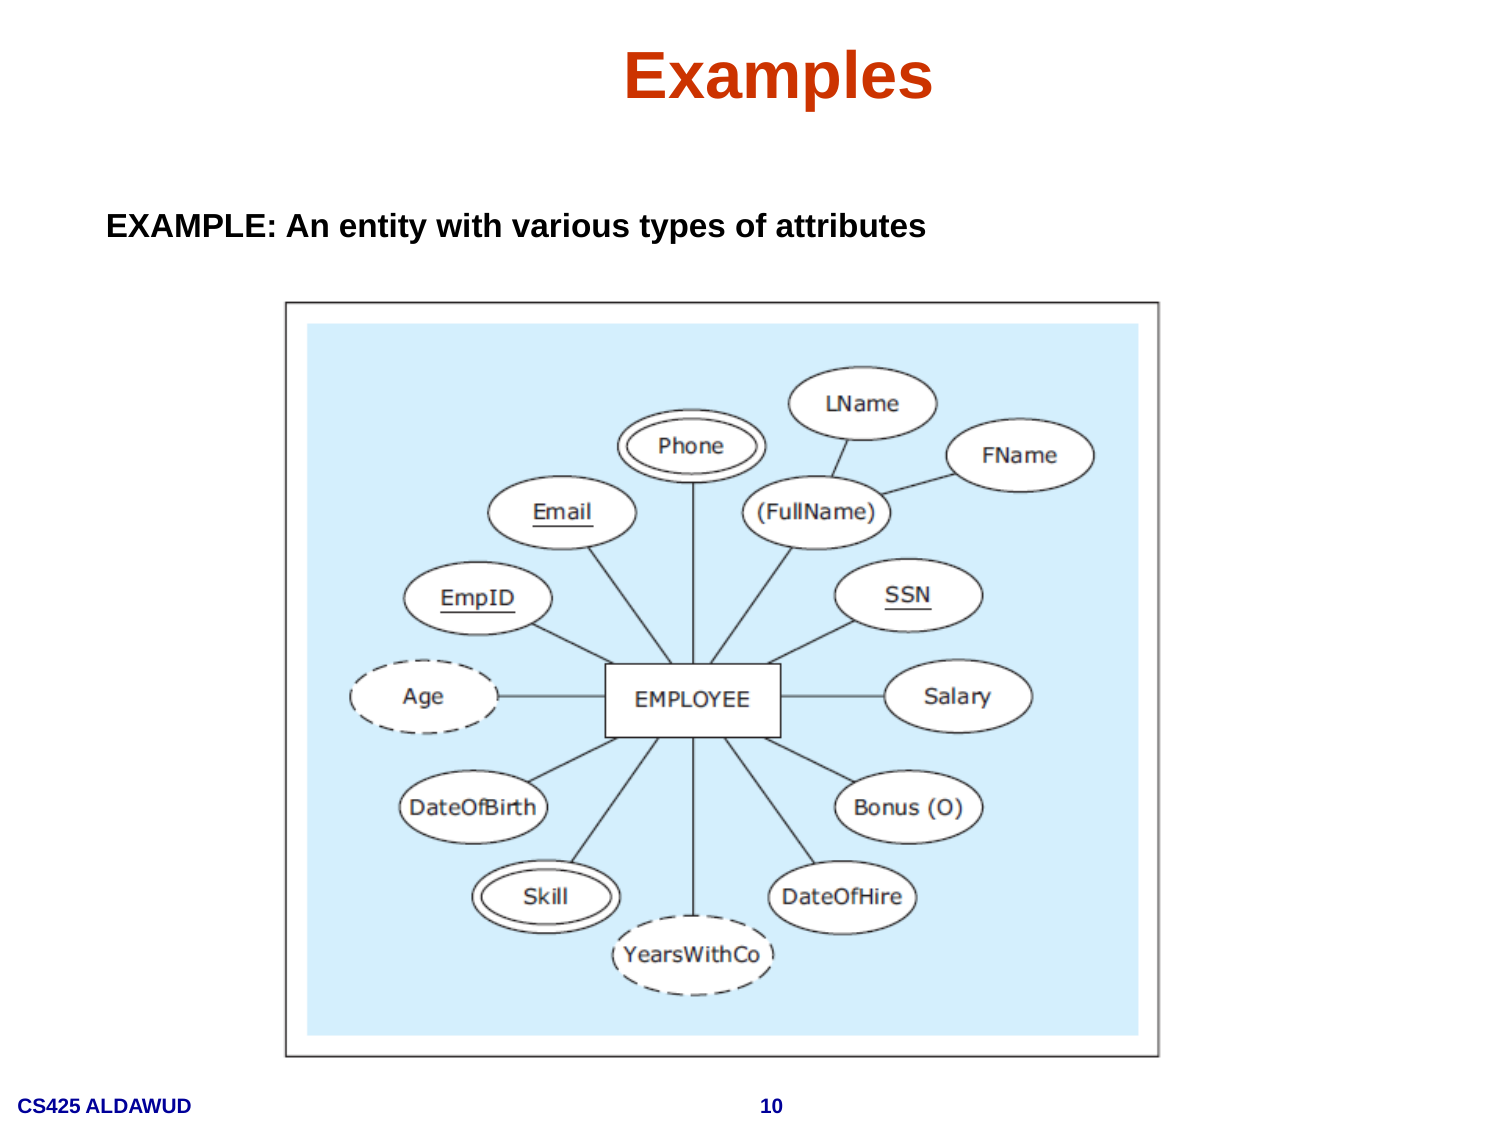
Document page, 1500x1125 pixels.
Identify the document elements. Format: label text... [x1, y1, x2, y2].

title Examples [125, 18, 1452, 120]
text_box EXAMPLE: An entity with various types of attributes [91, 196, 1272, 252]
picture [273, 291, 1170, 1064]
